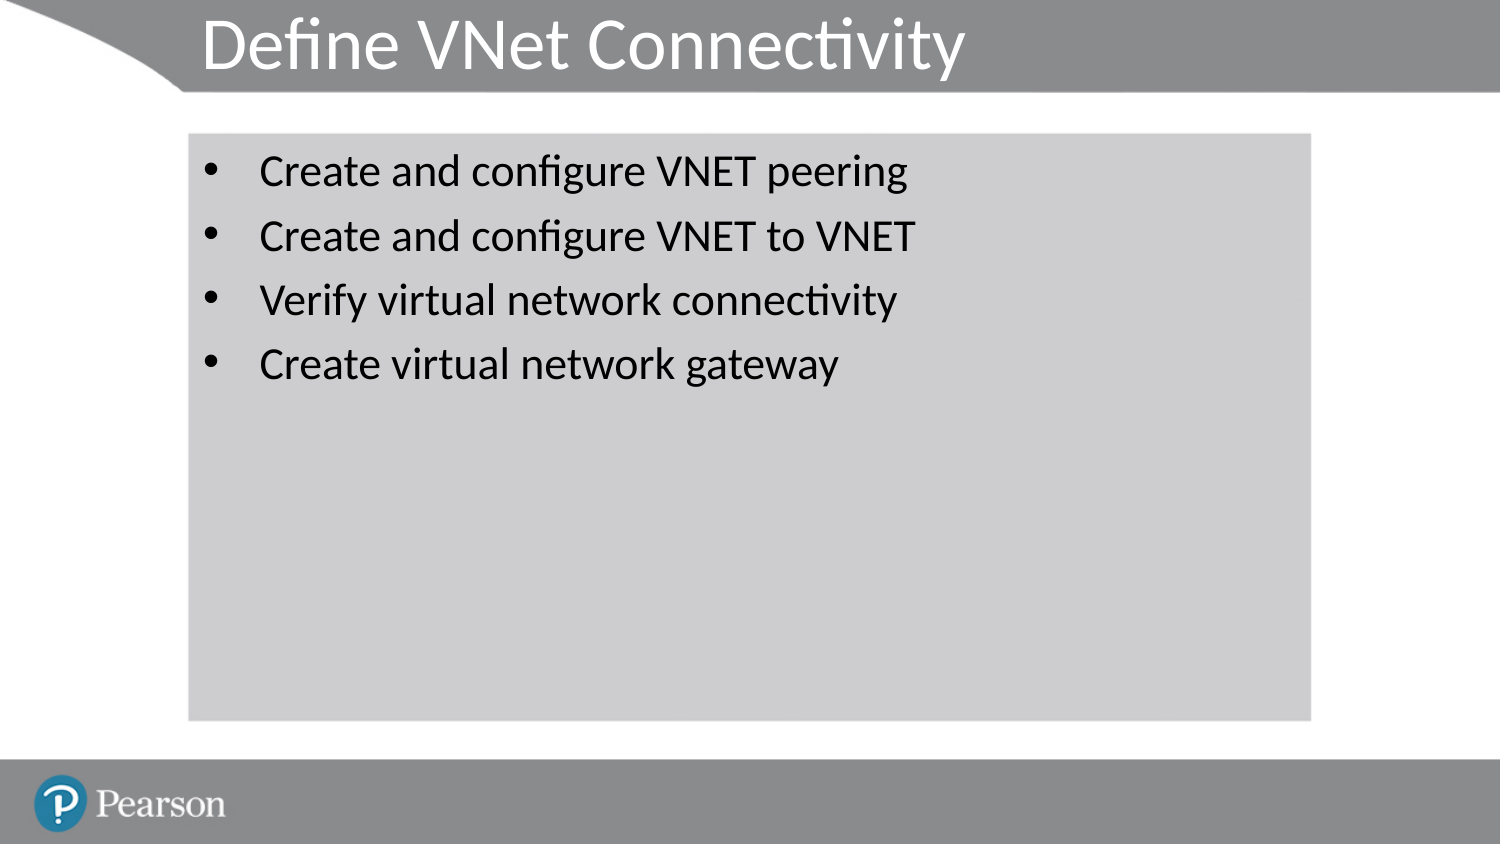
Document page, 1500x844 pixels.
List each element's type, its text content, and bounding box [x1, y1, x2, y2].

picture [0, 0, 1500, 844]
list Create and configure VNET peering Create and configure VNET to VNET Verify virtual network connectivity Create virtual network gateway [188, 133, 1311, 716]
title Define VNet Connectivity [186, 0, 1425, 79]
